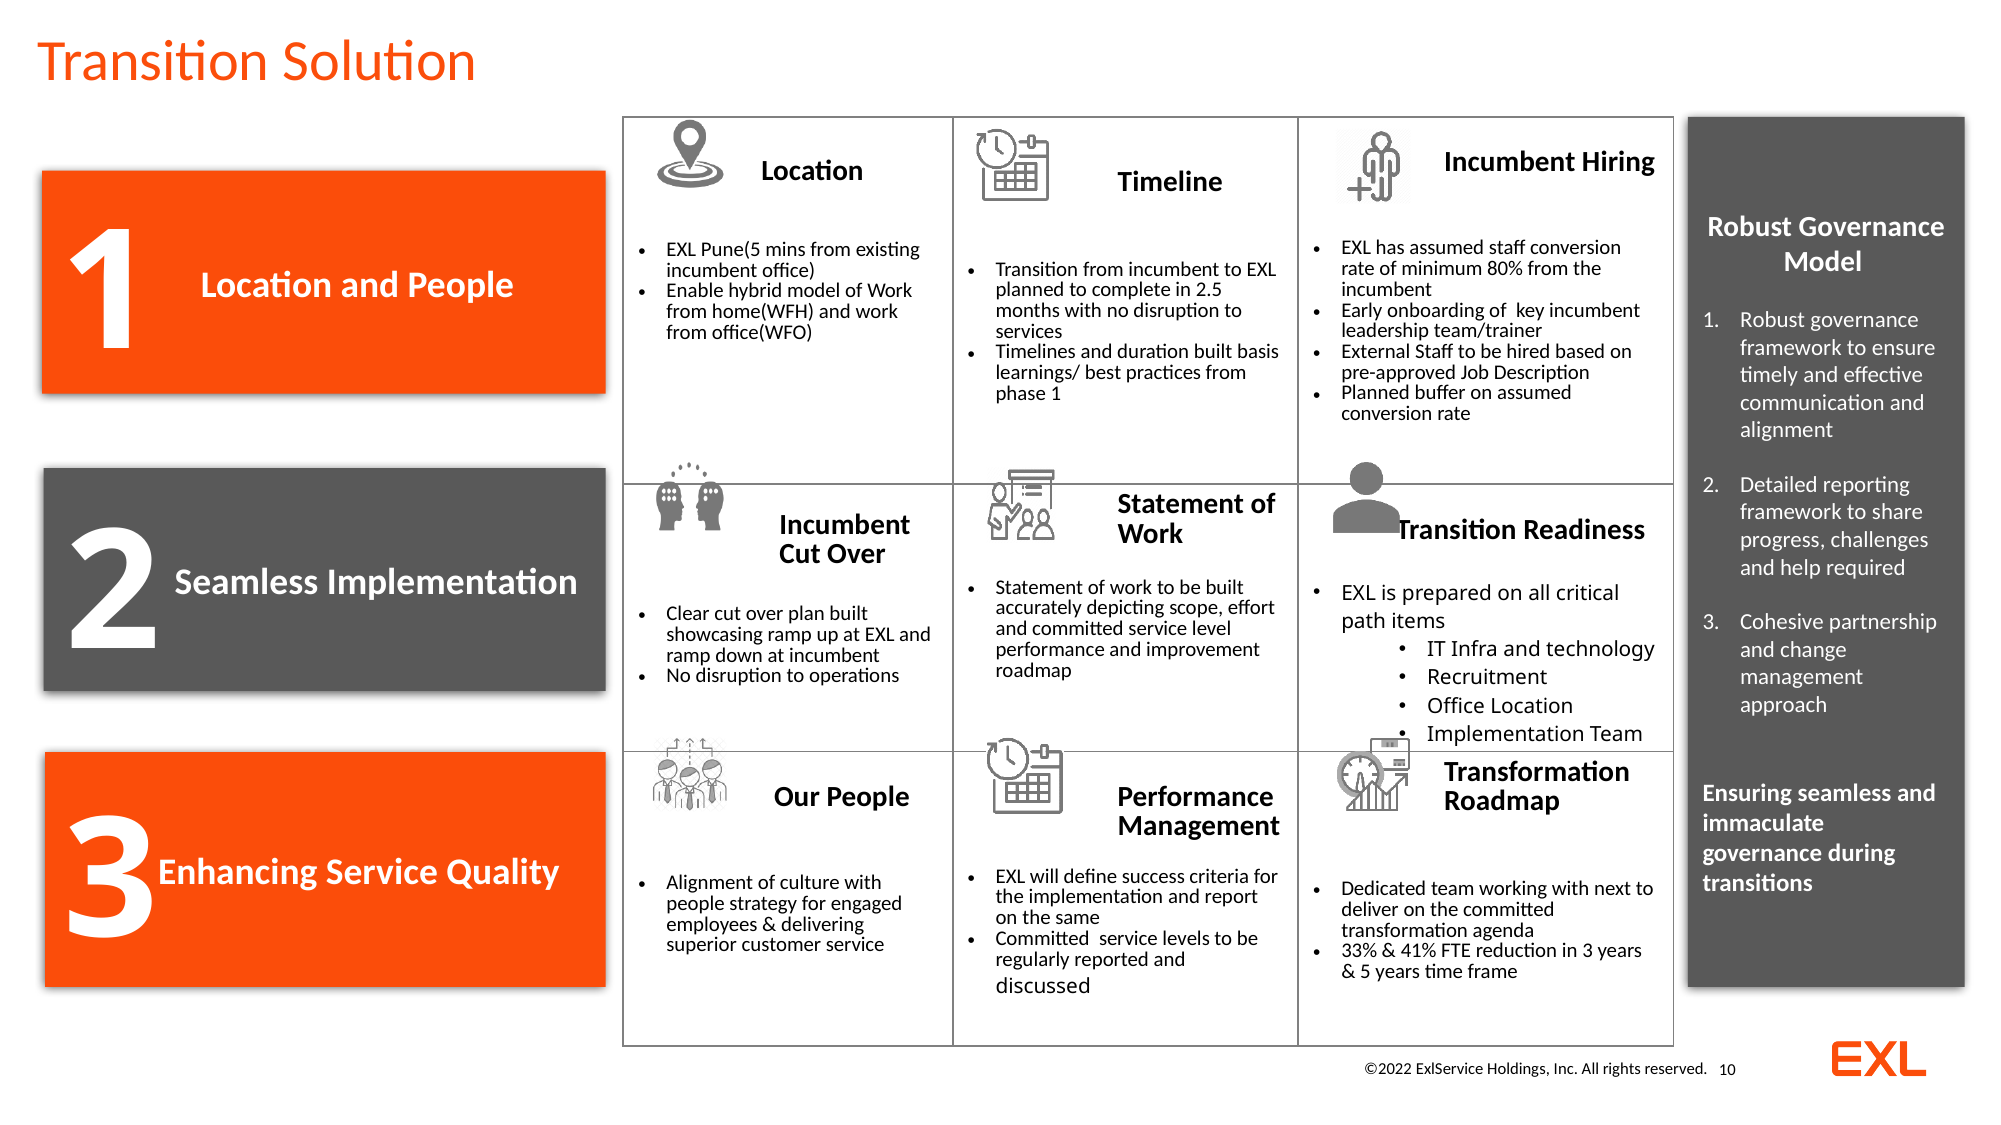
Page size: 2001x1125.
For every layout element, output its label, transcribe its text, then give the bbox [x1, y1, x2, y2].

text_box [43, 467, 606, 691]
picture [651, 459, 727, 535]
table_header Timeline Transition from incumbent to EXL planned to complete in 2.5 months with no disruption to services Timelines and duration built basis learnings/ best practices from phase 1 [954, 224, 1297, 483]
picture [985, 735, 1064, 814]
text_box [44, 752, 606, 988]
table_cell Statement of Work Statement of work to be built accurately depicting scope, effort and committed service level performance and improvement roadmap [1000, 485, 1297, 751]
title Transition Solution [37, 36, 1945, 224]
text_box Robust Governance Model Robust governance framework to ensure timely and effective communication and alignment Detailed reporting framework to share progress, challenges and help required Cohesive partnership and change management approach Ensuring seamless and immaculate governance during transitions [1687, 116, 1965, 987]
picture [651, 115, 727, 191]
picture [1335, 736, 1411, 812]
picture [1329, 459, 1403, 535]
picture [975, 126, 1050, 202]
picture [1797, 1006, 1961, 1111]
picture [986, 467, 1056, 543]
table_cell Transition Readiness EXL is prepared on all critical path items IT Infra and technology Recruitment Office Location Implementation Team [1299, 485, 1673, 751]
table_cell Transformation Roadmap Dedicated team working with next to deliver on the committed transformation agenda 33% & 41% FTE reduction in 3 years & 5 years time frame [1299, 752, 1673, 1045]
table_cell Performance Management EXL will define success criteria for the implementation and report on the same Committed service levels to be regularly reported and discussed [1000, 752, 1297, 1045]
picture [1335, 128, 1411, 204]
chart [74, 320, 1000, 1086]
table_header Location EXL Pune(5 mins from existing incumbent office) Enable hybrid model of Work from home(WFH) and work from office(WFO) [624, 224, 952, 320]
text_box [42, 170, 606, 394]
picture [651, 736, 727, 812]
table_header Incumbent Hiring EXL has assumed staff conversion rate of minimum 80% from the incumbent Early onboarding of key incumbent leadership team/trainer External Staff to be hired based on pre-approved Job Description Planned buffer on assumed conversion rate [1299, 224, 1673, 483]
